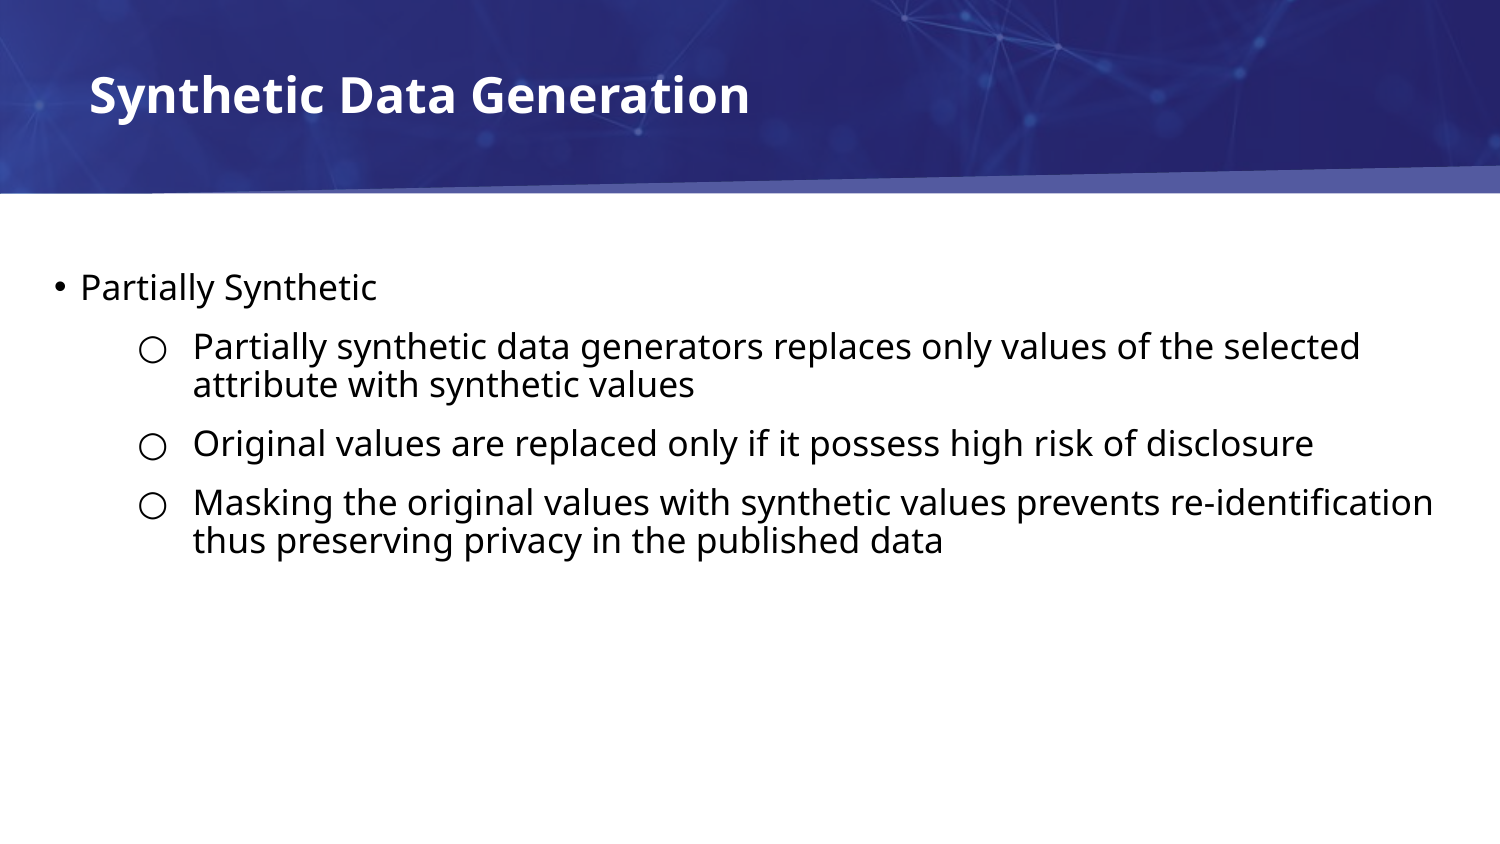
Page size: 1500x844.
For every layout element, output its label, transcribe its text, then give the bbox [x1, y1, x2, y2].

title Synthetic Data Generation [74, 38, 1419, 156]
text_box Partially Synthetic Partially synthetic data generators replaces only values of the selected attribute with synthetic values Original values are replaced only if it possess high risk of disclosure Masking the original values with synthetic values prevents re-identification thus preserving privacy in the published data [27, 261, 1472, 779]
